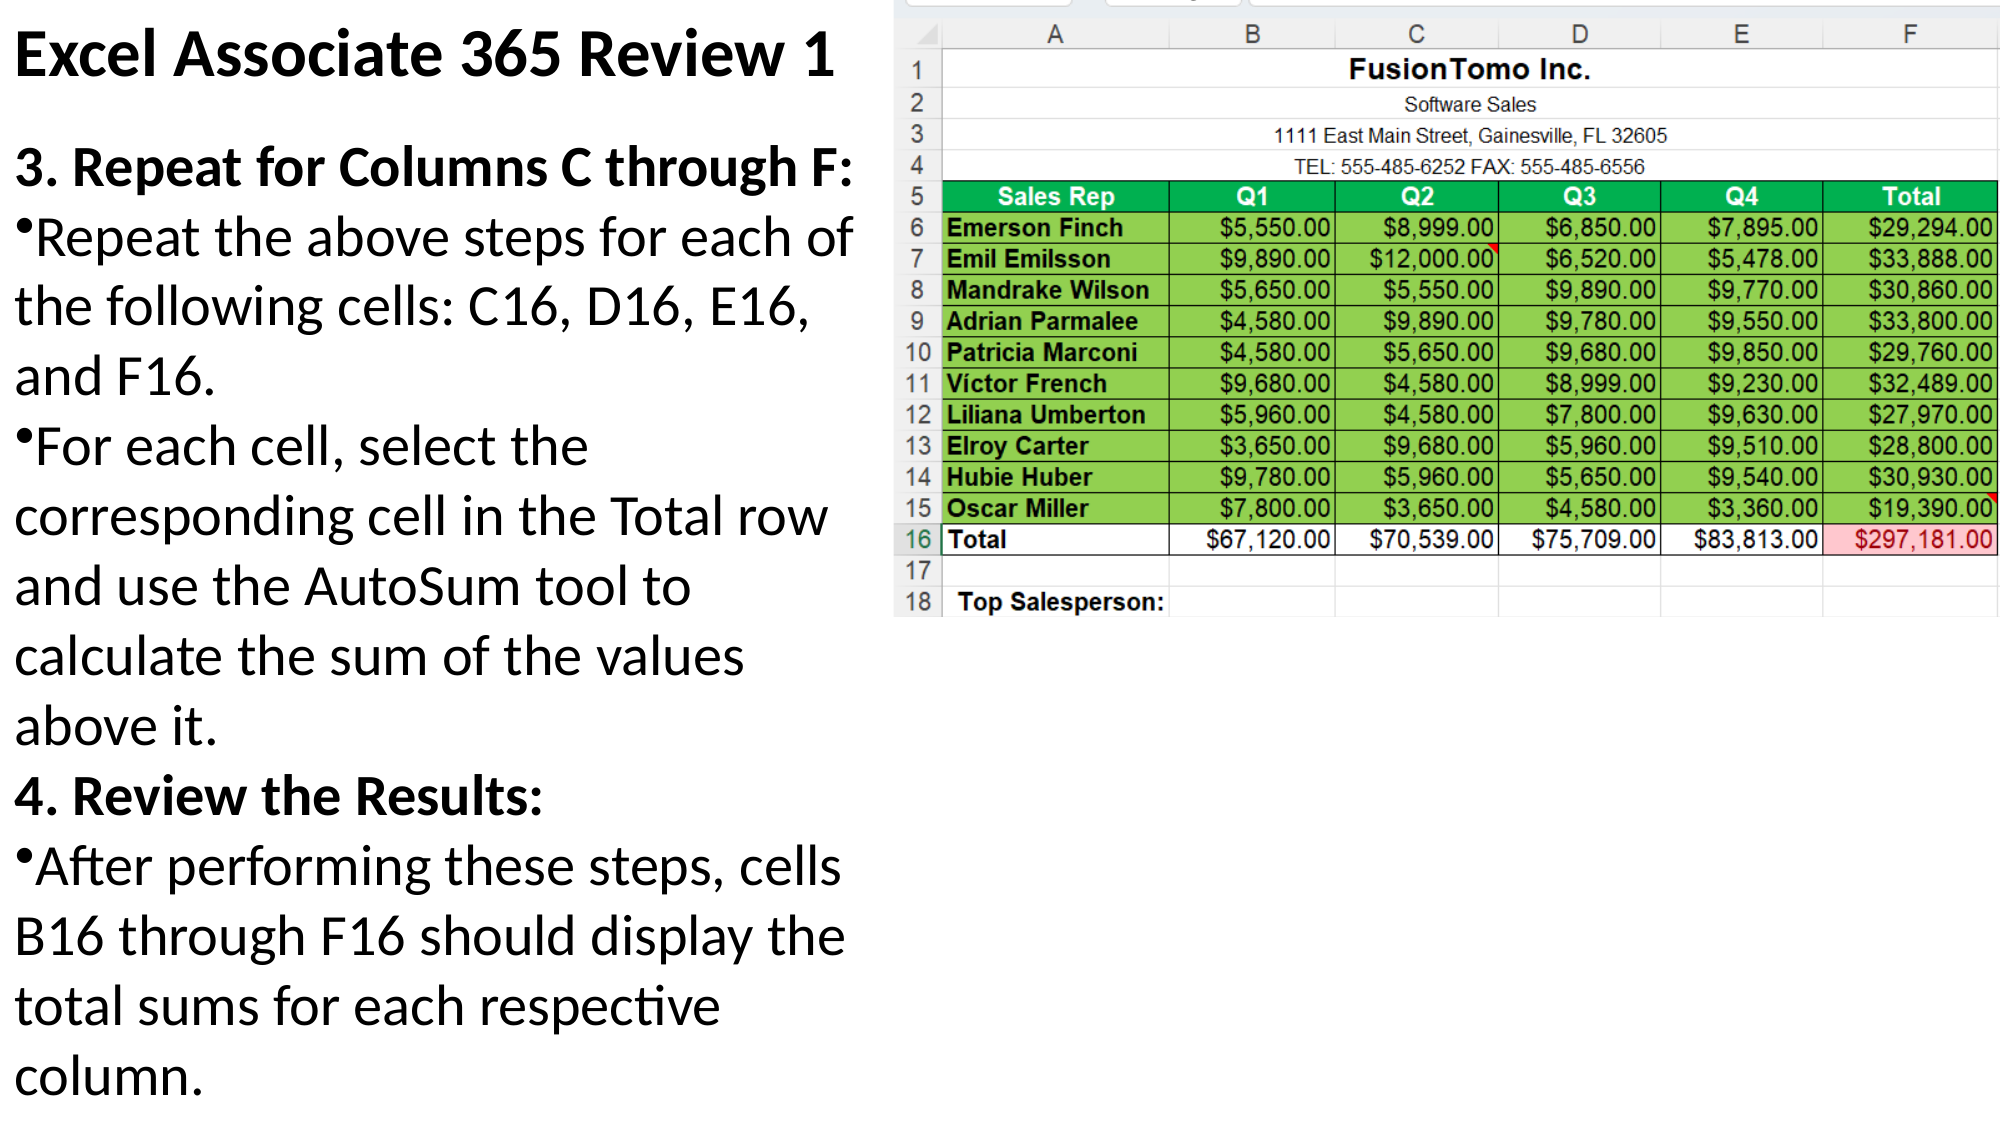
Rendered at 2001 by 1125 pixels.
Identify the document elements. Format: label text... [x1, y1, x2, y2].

text_box Excel Associate 365 Review 1 [0, 0, 892, 98]
picture [892, 0, 2000, 618]
text_box 3. Repeat for Columns C through F: Repeat the above steps for each of the following cells: C16, D16, E16, and F16. For each cell, select the corresponding cell in the Total row and use the AutoSum tool to calculate the sum of the values above it. 4. Review the Results: After performing these steps, cells B16 through F16 should display the total sums for each respective column. [0, 120, 913, 1115]
